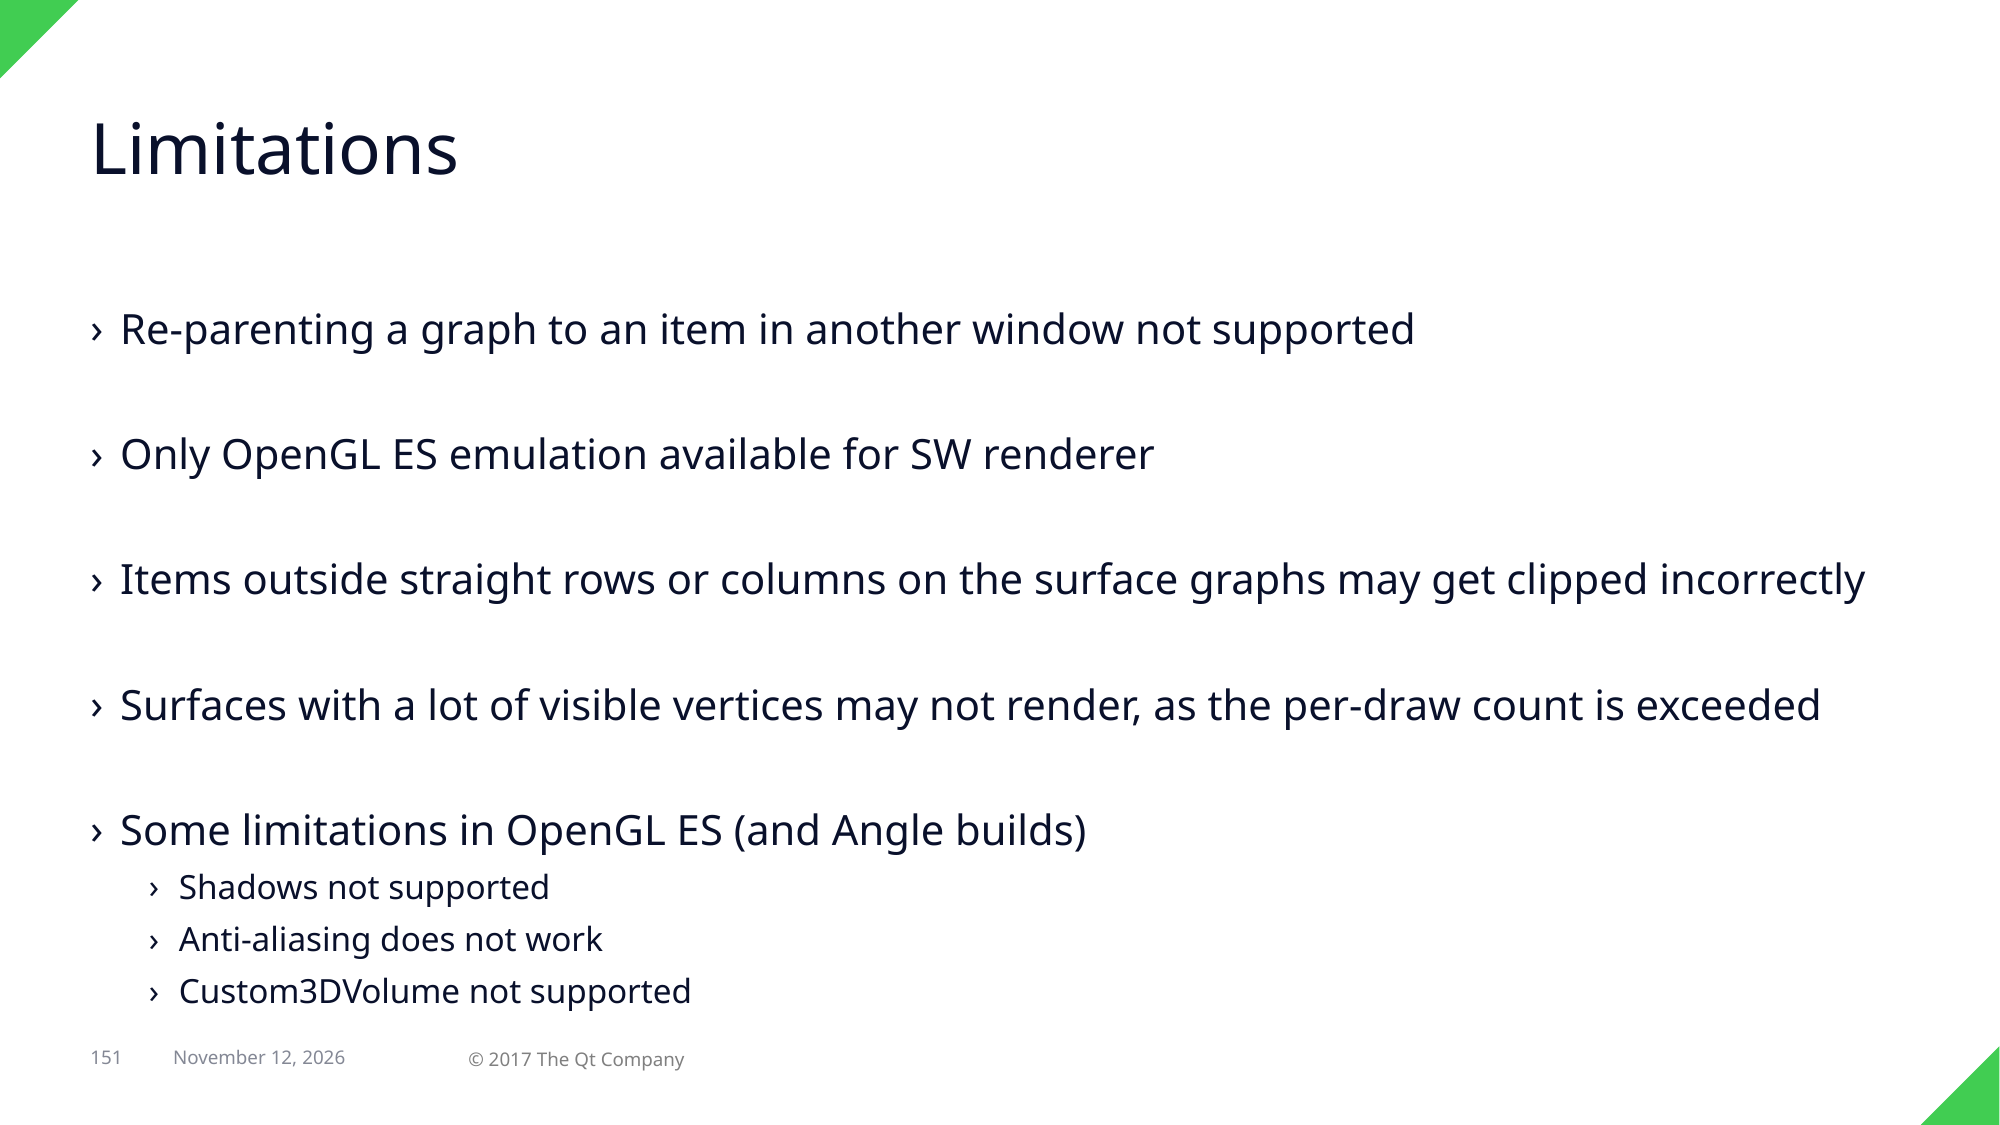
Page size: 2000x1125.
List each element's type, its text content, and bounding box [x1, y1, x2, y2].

slide_number 151 [90, 1046, 173, 1071]
list Re-parenting a graph to an item in another window not supported Only OpenGL ES emulation available for SW renderer Items outside straight rows or columns on the surface graphs may get clipped incorrectly Surfaces with a lot of visible vertices may not render, as the per-draw count is exceeded Some limitations in OpenGL ES (and Angle builds) Shadows not supported Anti-aliasing does not work Custom3DVolume not supported [90, 302, 1910, 1012]
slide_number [173, 1046, 468, 1071]
title Limitations [90, 113, 1910, 268]
footer © 2017 The Qt Company [468, 1046, 1910, 1071]
